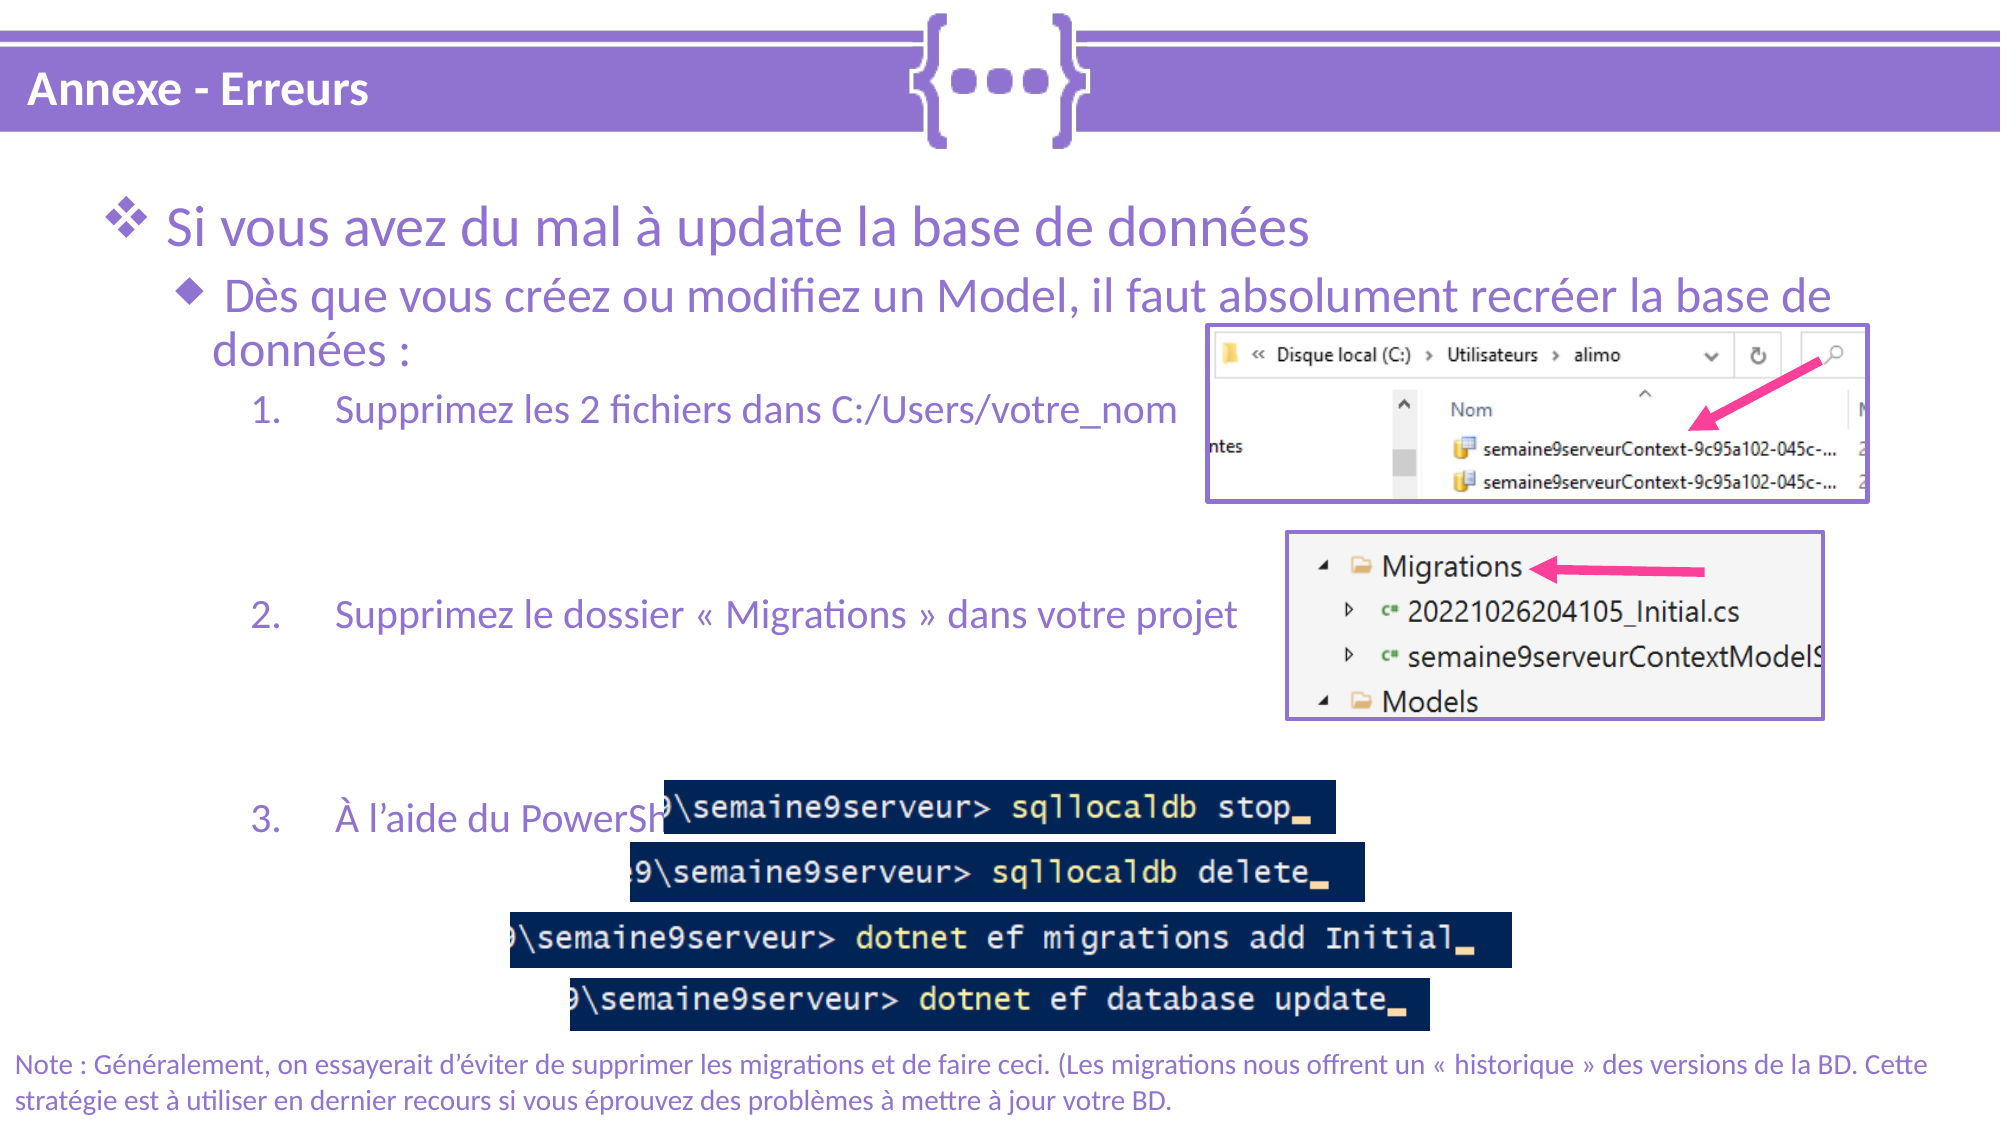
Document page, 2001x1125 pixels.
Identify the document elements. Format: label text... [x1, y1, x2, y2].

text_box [1687, 360, 1821, 431]
list Si vous avez du mal à update la base de données Dès que vous créez ou modifiez un Model, il faut absolument recréer la base de données : Supprimez les 2 fichiers dans C:/Users/votre_nom Supprimez le dossier « Migrations » dans votre projet À l’aide du PowerShell ouvert via Visual Studio : [85, 188, 1910, 1014]
picture [1210, 327, 1865, 500]
title Annexe - Erreurs [12, 58, 913, 120]
text_box Note : Généralement, on essayerait d’éviter de supprimer les migrations et de faire ceci. (Les migrations nous offrent un « historique » des versions de la BD. Cette stratégie est à utiliser en dernier recours si vous éprouvez des problèmes à mettre à jour votre BD. [0, 1038, 2000, 1124]
picture [509, 912, 1512, 968]
picture [1289, 534, 1821, 717]
picture [663, 779, 1336, 834]
picture [630, 842, 1365, 902]
picture [0, 3, 2000, 160]
picture [570, 978, 1430, 1031]
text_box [1528, 569, 1705, 573]
